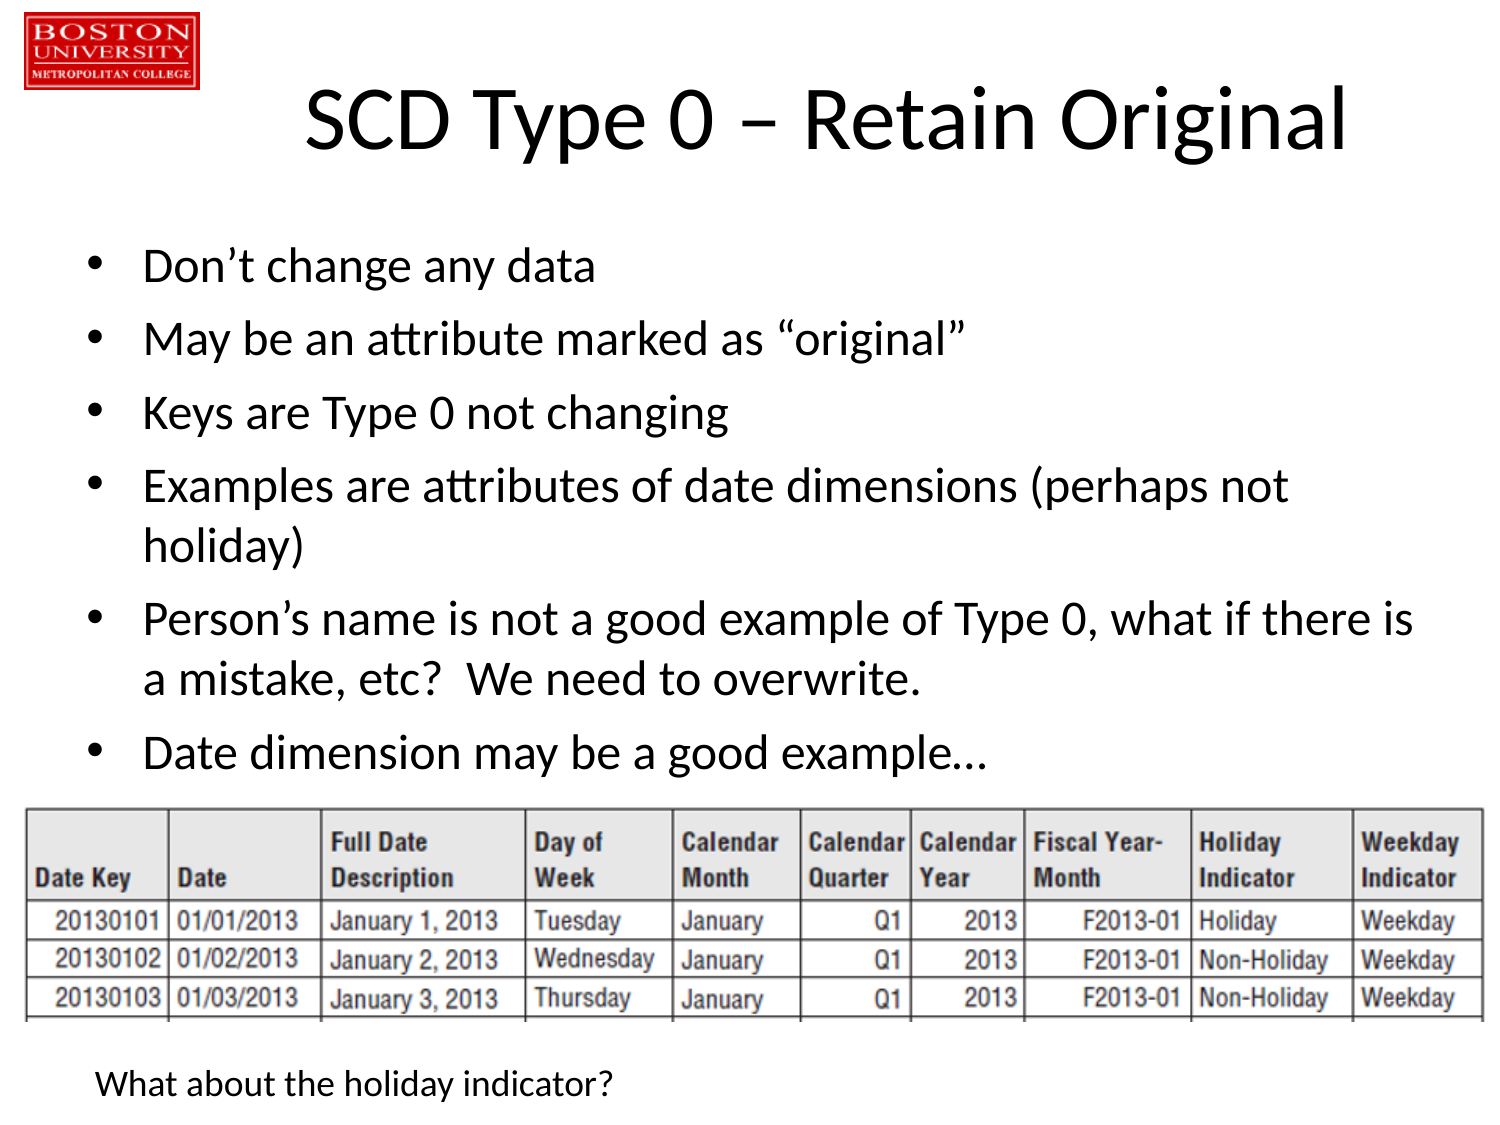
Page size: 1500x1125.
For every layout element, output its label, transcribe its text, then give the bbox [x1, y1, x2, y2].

text_box What about the holiday indicator? [80, 1051, 663, 1112]
picture [19, 778, 1498, 1022]
picture [24, 12, 201, 90]
title SCD Type 0 – Retain Original [188, 35, 1468, 175]
list Don’t change any data May be an attribute marked as “original” Keys are Type 0 not changing Examples are attributes of date dimensions (perhaps not holiday) Person’s name is not a good example of Type 0, what if there is a mistake, etc? We need to overwrite. Date dimension may be a good example… [71, 224, 1447, 777]
